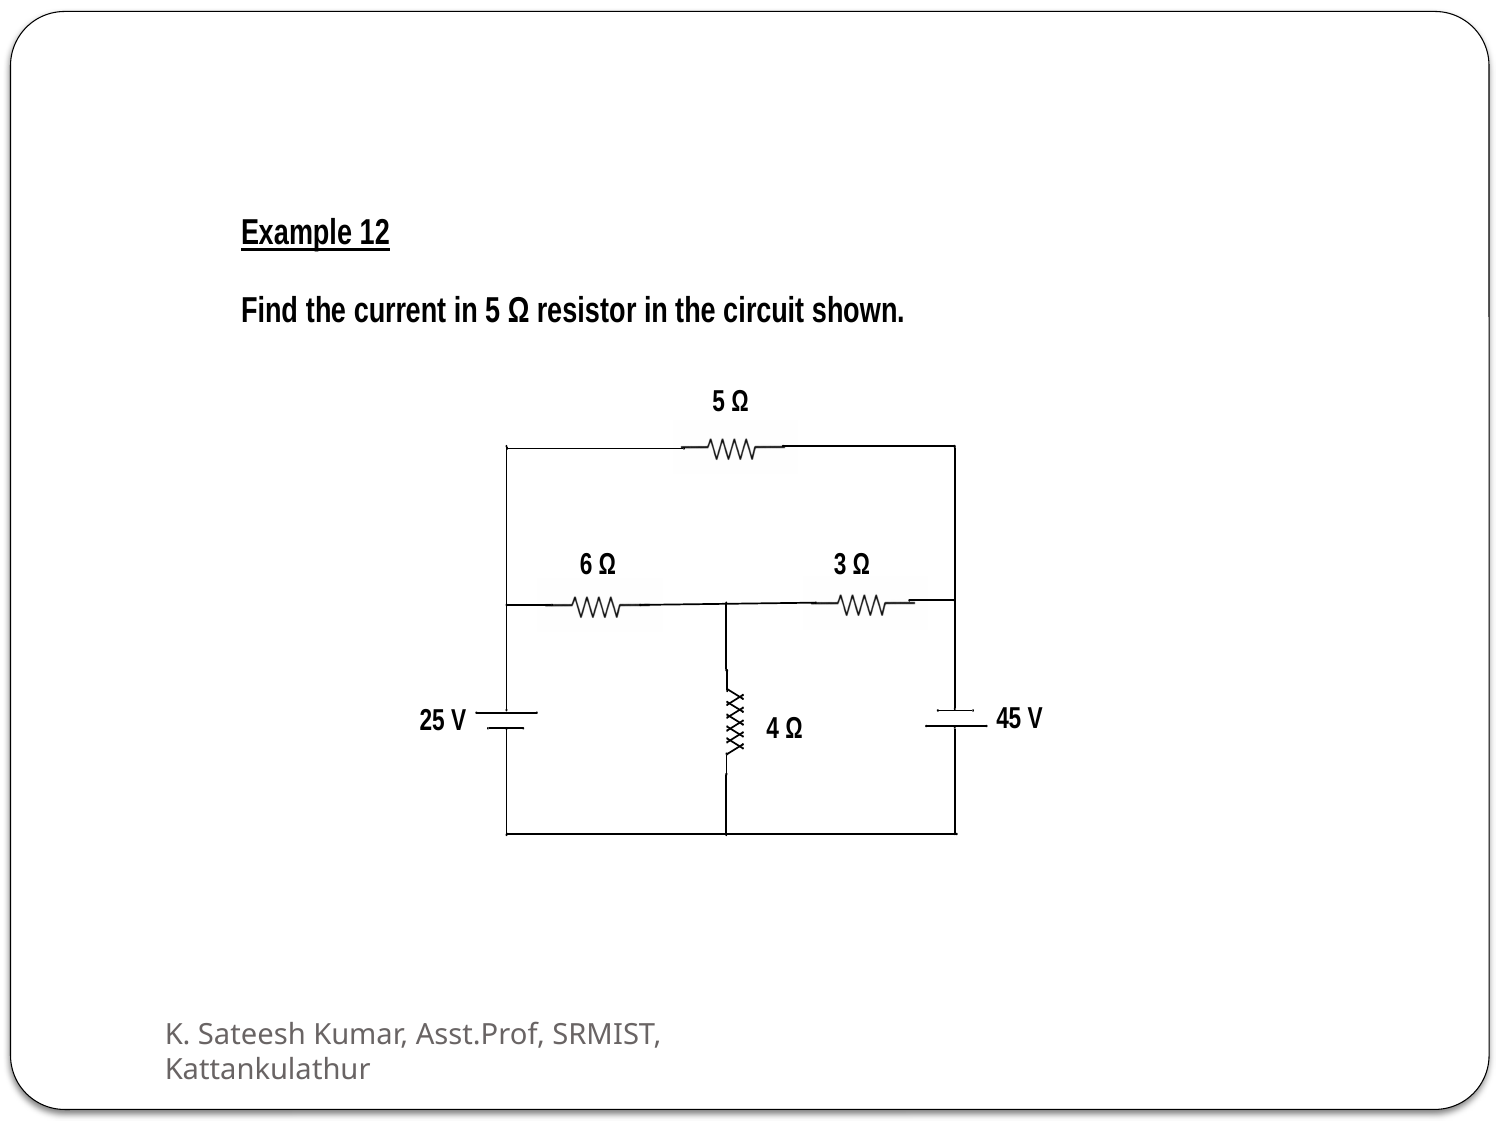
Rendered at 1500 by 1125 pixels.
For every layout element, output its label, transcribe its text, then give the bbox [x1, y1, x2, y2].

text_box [240, 212, 1296, 938]
footer K. Sateesh Kumar, Asst.Prof, SRMIST, Kattankulathur [150, 1012, 800, 1088]
